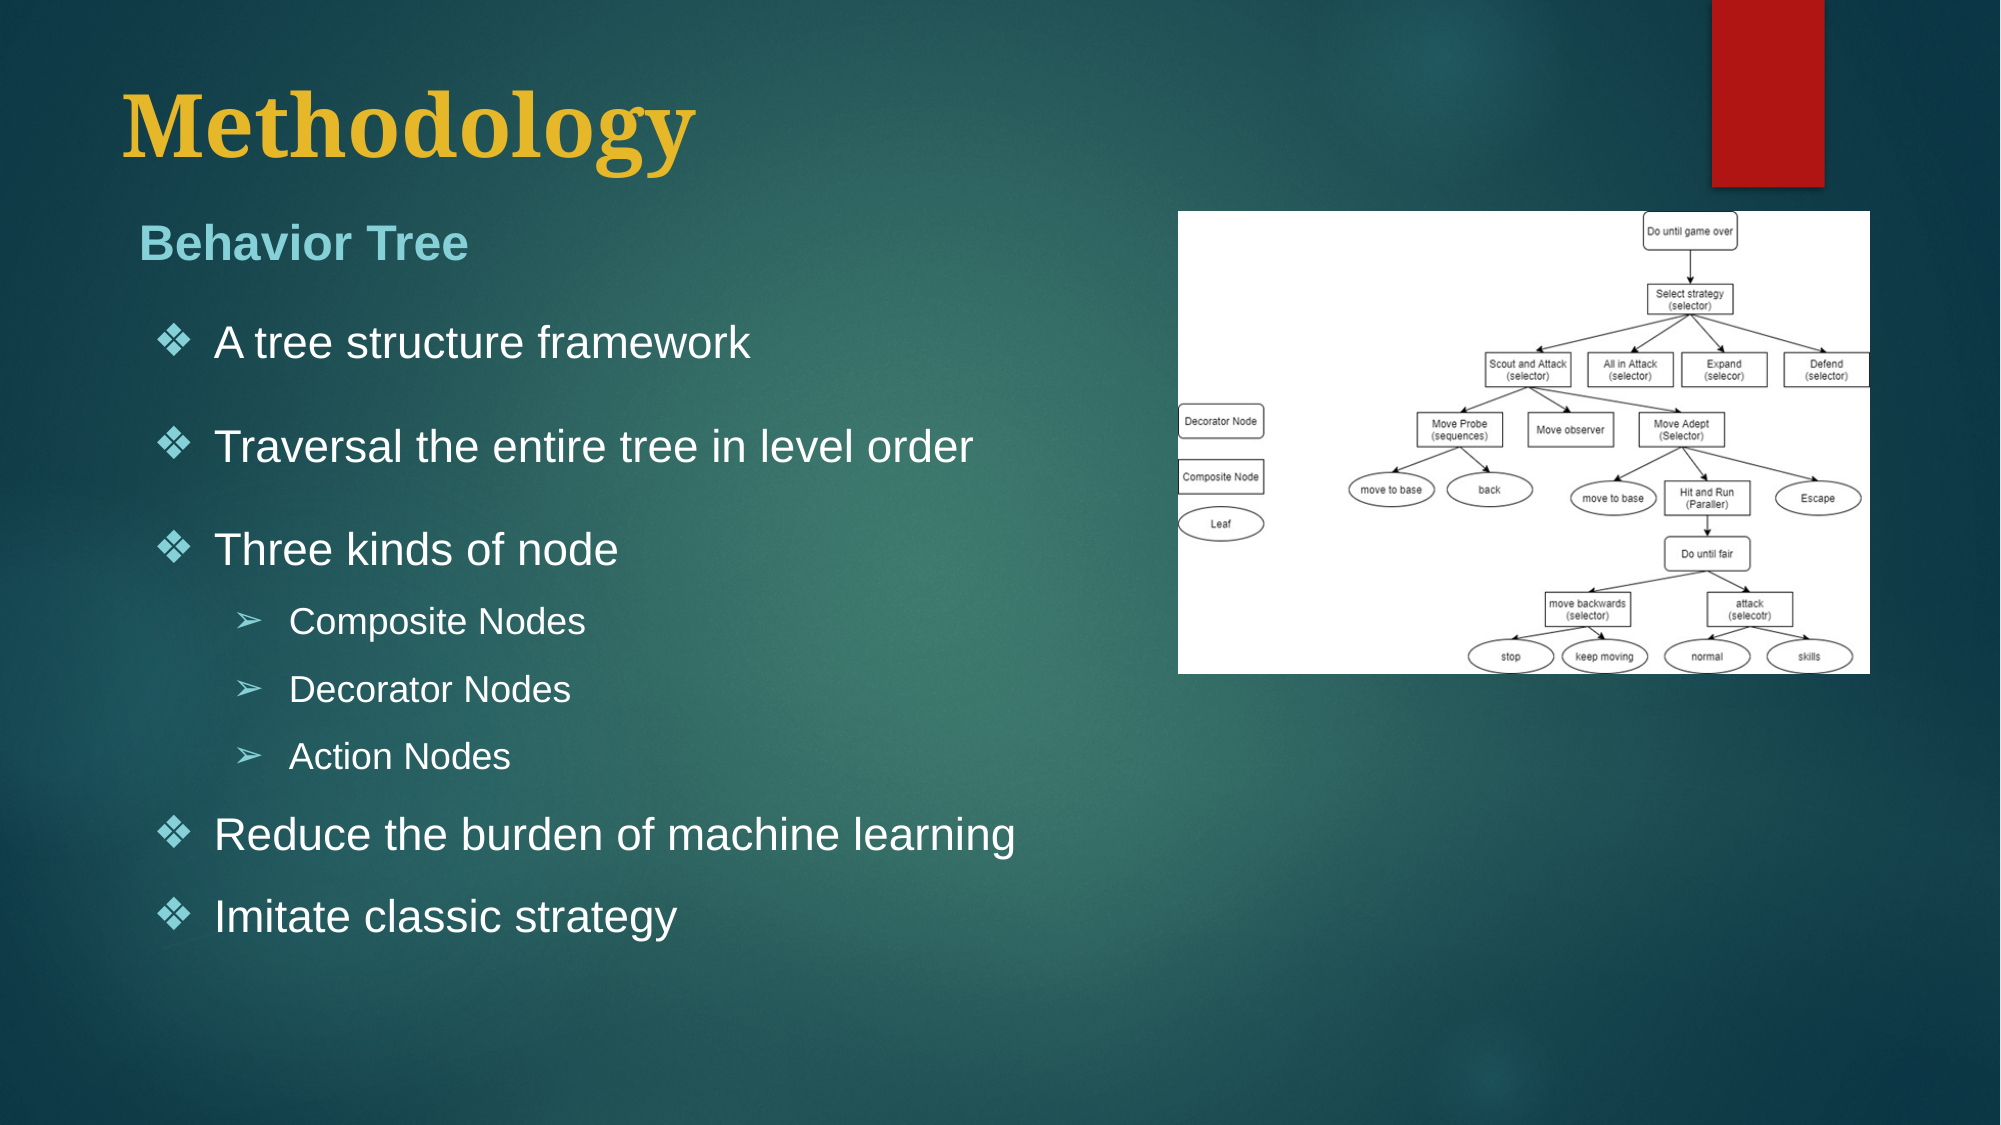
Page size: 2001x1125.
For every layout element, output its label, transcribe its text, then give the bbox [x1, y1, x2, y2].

list Behavior Tree [123, 183, 845, 278]
list A tree structure framework Traversal the entire tree in level order Three kinds of node Composite Nodes Decorator Nodes Action Nodes Reduce the burden of machine learning Imitate classic strategy [123, 278, 1729, 996]
title Methodology [106, 74, 1649, 212]
picture [0, 0, 2001, 1125]
